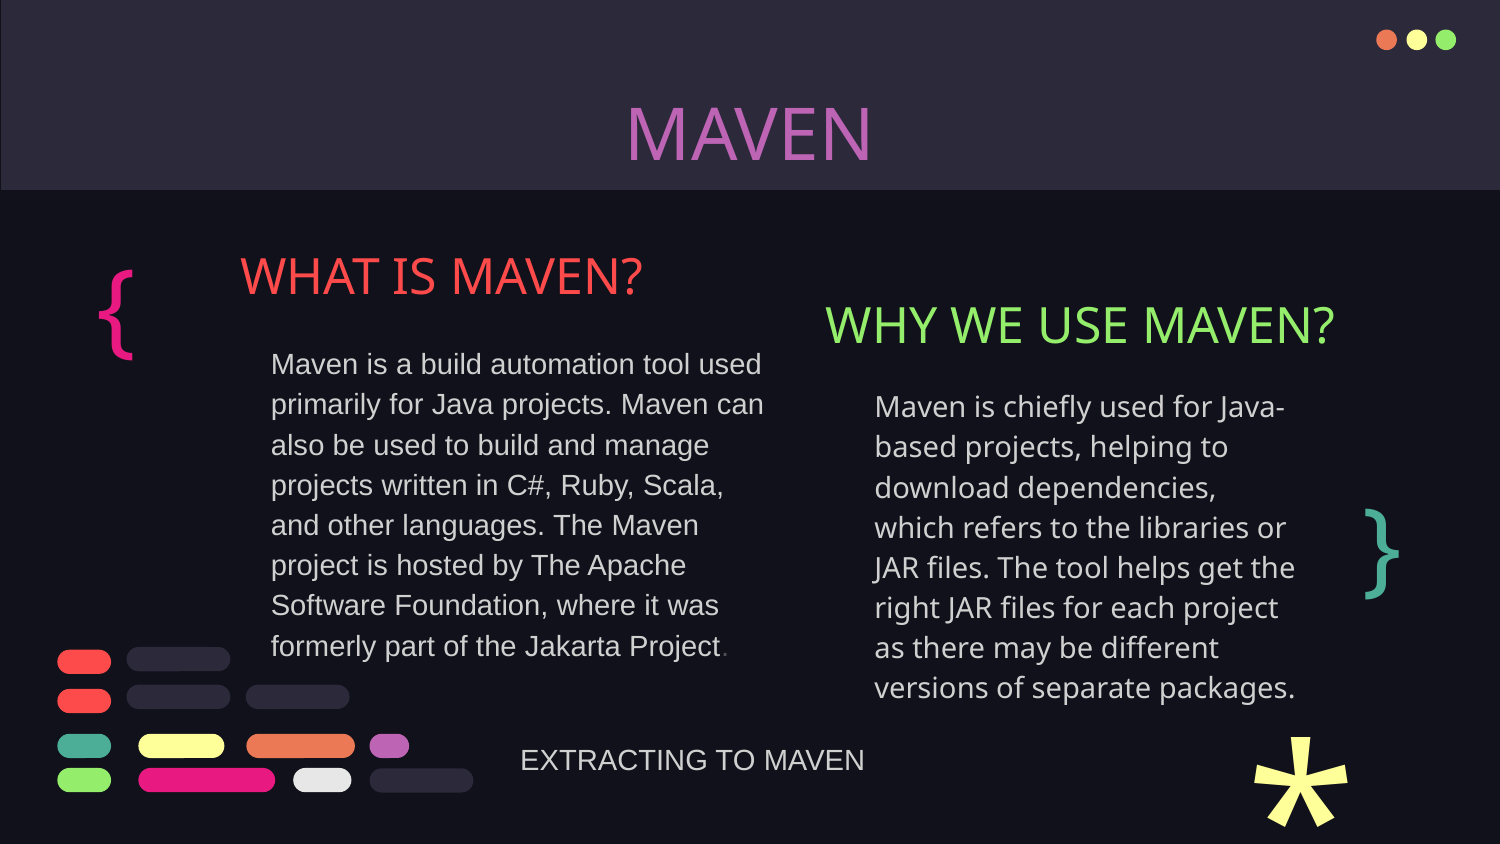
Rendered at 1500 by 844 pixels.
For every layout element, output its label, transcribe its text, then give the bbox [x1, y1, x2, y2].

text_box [57, 646, 474, 793]
text_box } [1347, 479, 1433, 605]
text_box * [1231, 674, 1317, 805]
text_box { [81, 225, 197, 369]
subtitle WHY WE USE MAVEN? [810, 276, 1403, 369]
title MAVEN [118, 72, 1382, 167]
subtitle Maven is chiefly used for Java-based projects, helping to download dependencies, which refers to the libraries or JAR files. The tool helps get the right JAR files for each project as there may be different versions of separate packages. [859, 369, 1317, 612]
subtitle Maven is a build automation tool used primarily for Java projects. Maven can also be used to build and manage projects written in C#, Ruby, Scala, and other languages. The Maven project is hosted by The Apache Software Foundation, where it was formerly part of the Jakarta Project. [255, 325, 787, 569]
subtitle WHAT IS MAVEN? [225, 228, 683, 321]
text_box EXTRACTING TO MAVEN [505, 733, 950, 784]
